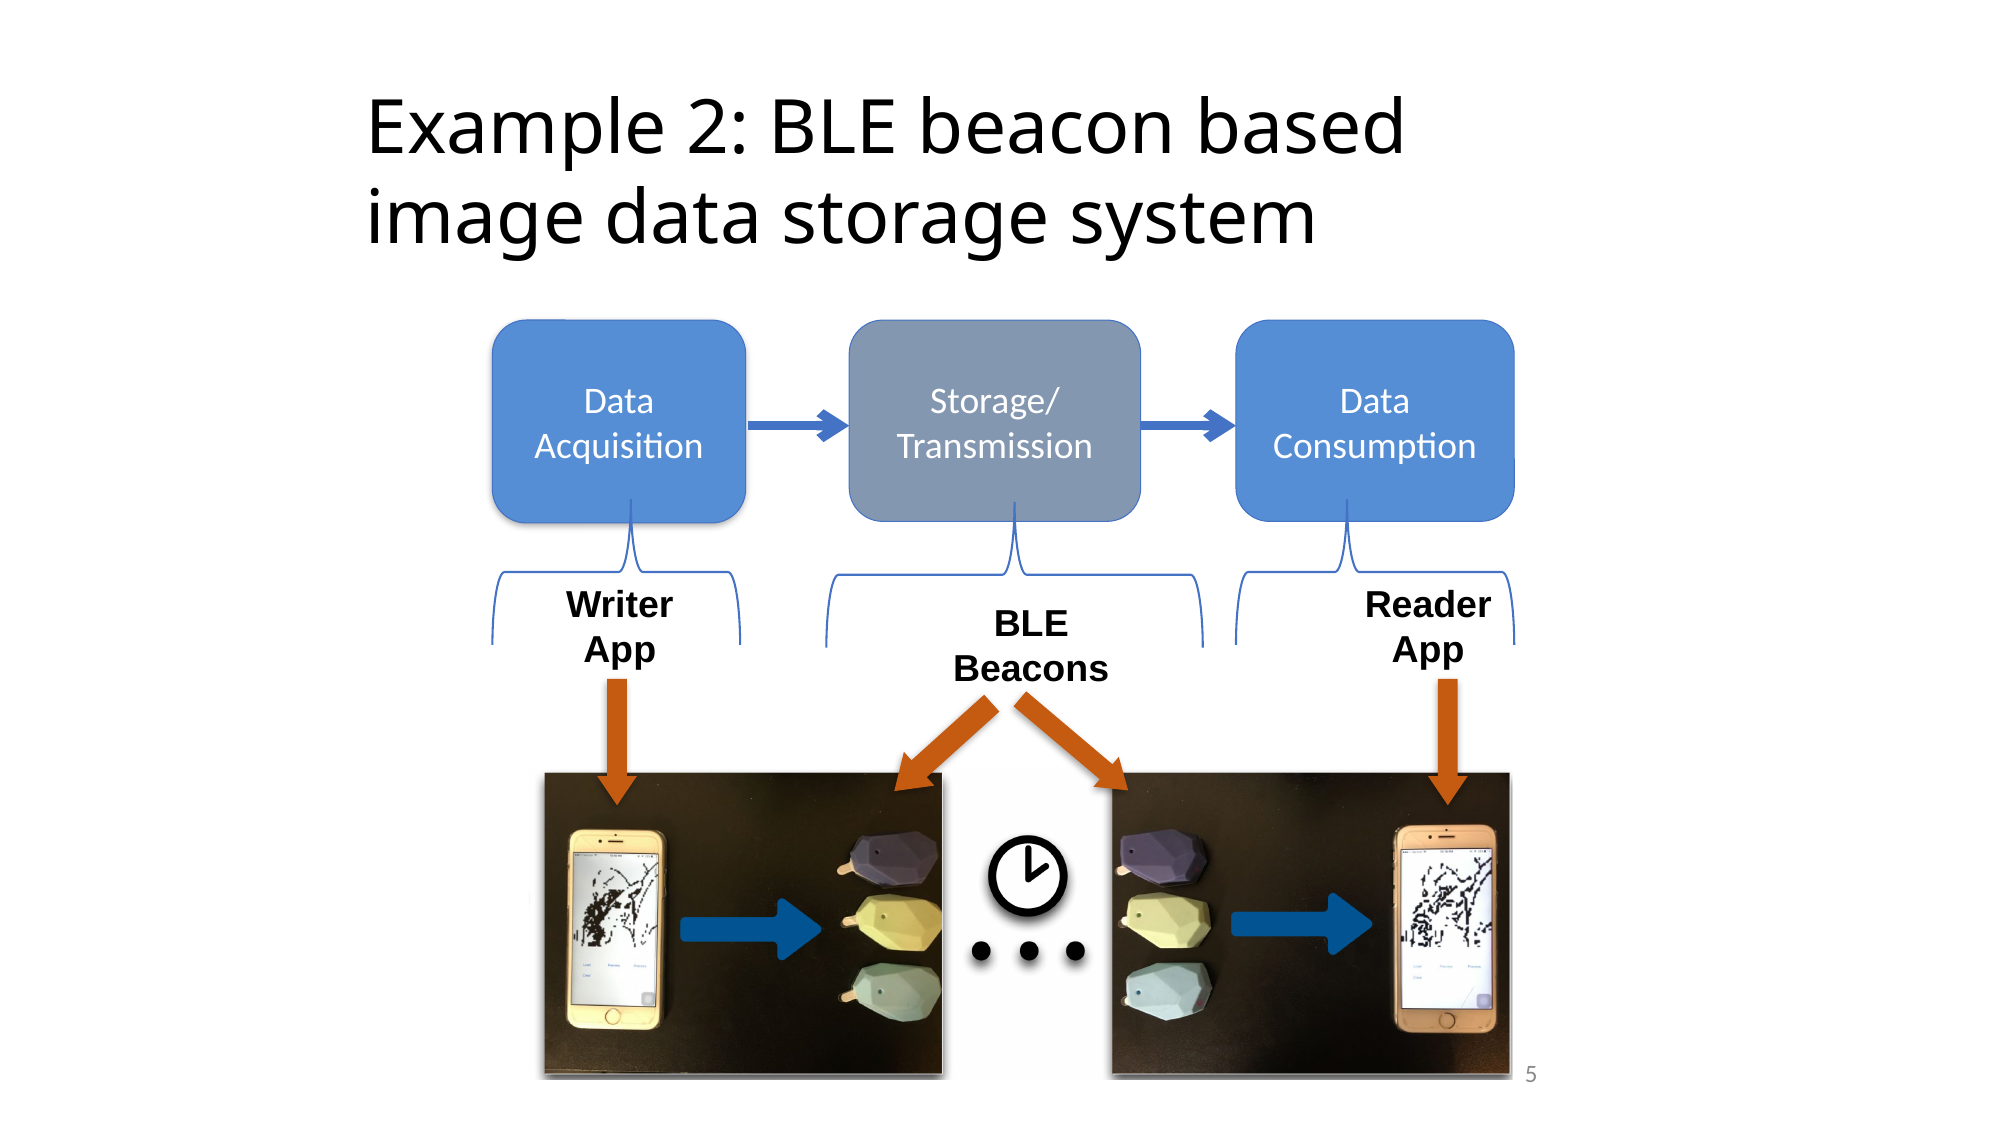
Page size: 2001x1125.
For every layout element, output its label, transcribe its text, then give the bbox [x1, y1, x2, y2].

text_box [899, 697, 1001, 769]
text_box [606, 678, 628, 769]
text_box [492, 320, 1515, 523]
text_box BLE Beacons [908, 648, 1154, 697]
text_box [491, 523, 742, 645]
text_box [1437, 678, 1459, 769]
text_box Writer App [548, 645, 692, 678]
text_box [1012, 697, 1123, 769]
picture [528, 769, 1513, 1080]
text_box Reader App [1335, 572, 1521, 678]
text_box [1234, 523, 1516, 645]
slide_number 5 [1202, 1042, 1553, 1103]
text_box [825, 523, 1204, 648]
text_box Example 2: BLE beacon based image data storage system [350, 71, 1537, 266]
